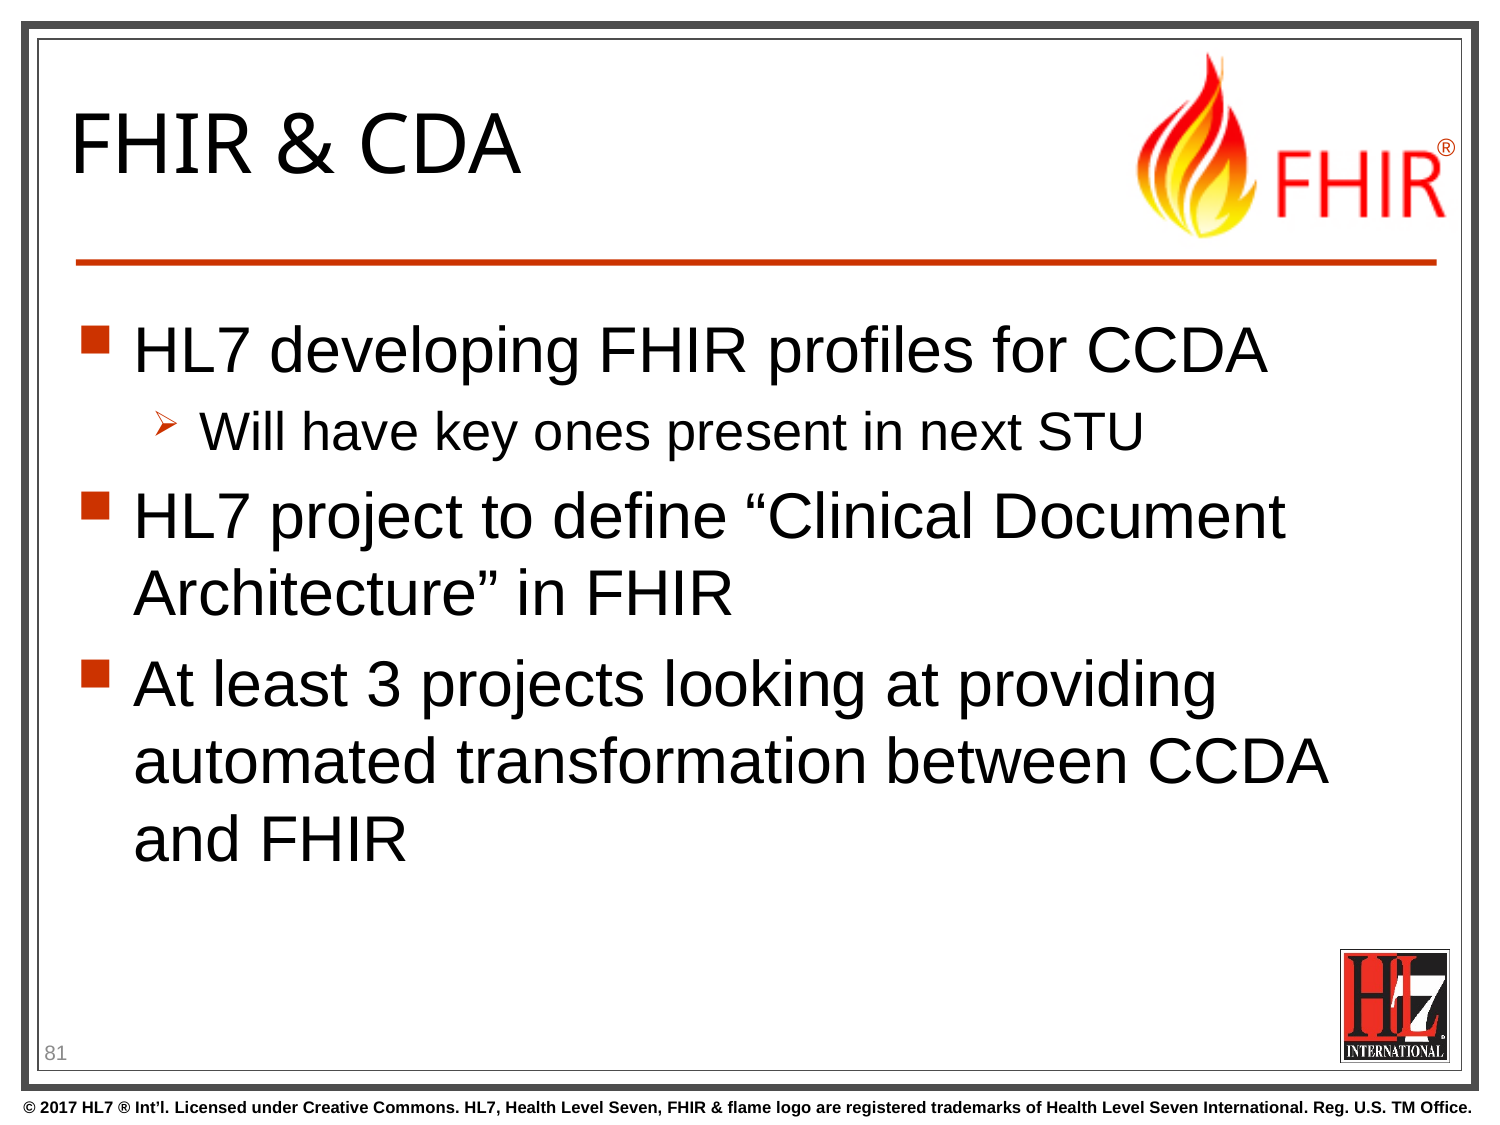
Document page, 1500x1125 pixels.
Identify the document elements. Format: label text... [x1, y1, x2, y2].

list HL7 developing FHIR profiles for CCDA Will have key ones present in next STU HL7 project to define “Clinical Document Architecture” in FHIR At least 3 projects looking at providing automated transformation between CCDA and FHIR [62, 299, 1438, 1059]
picture [1124, 42, 1458, 249]
title FHIR & CDA [53, 54, 1128, 244]
picture [1340, 949, 1450, 1063]
slide_number 81 [29, 1034, 148, 1071]
